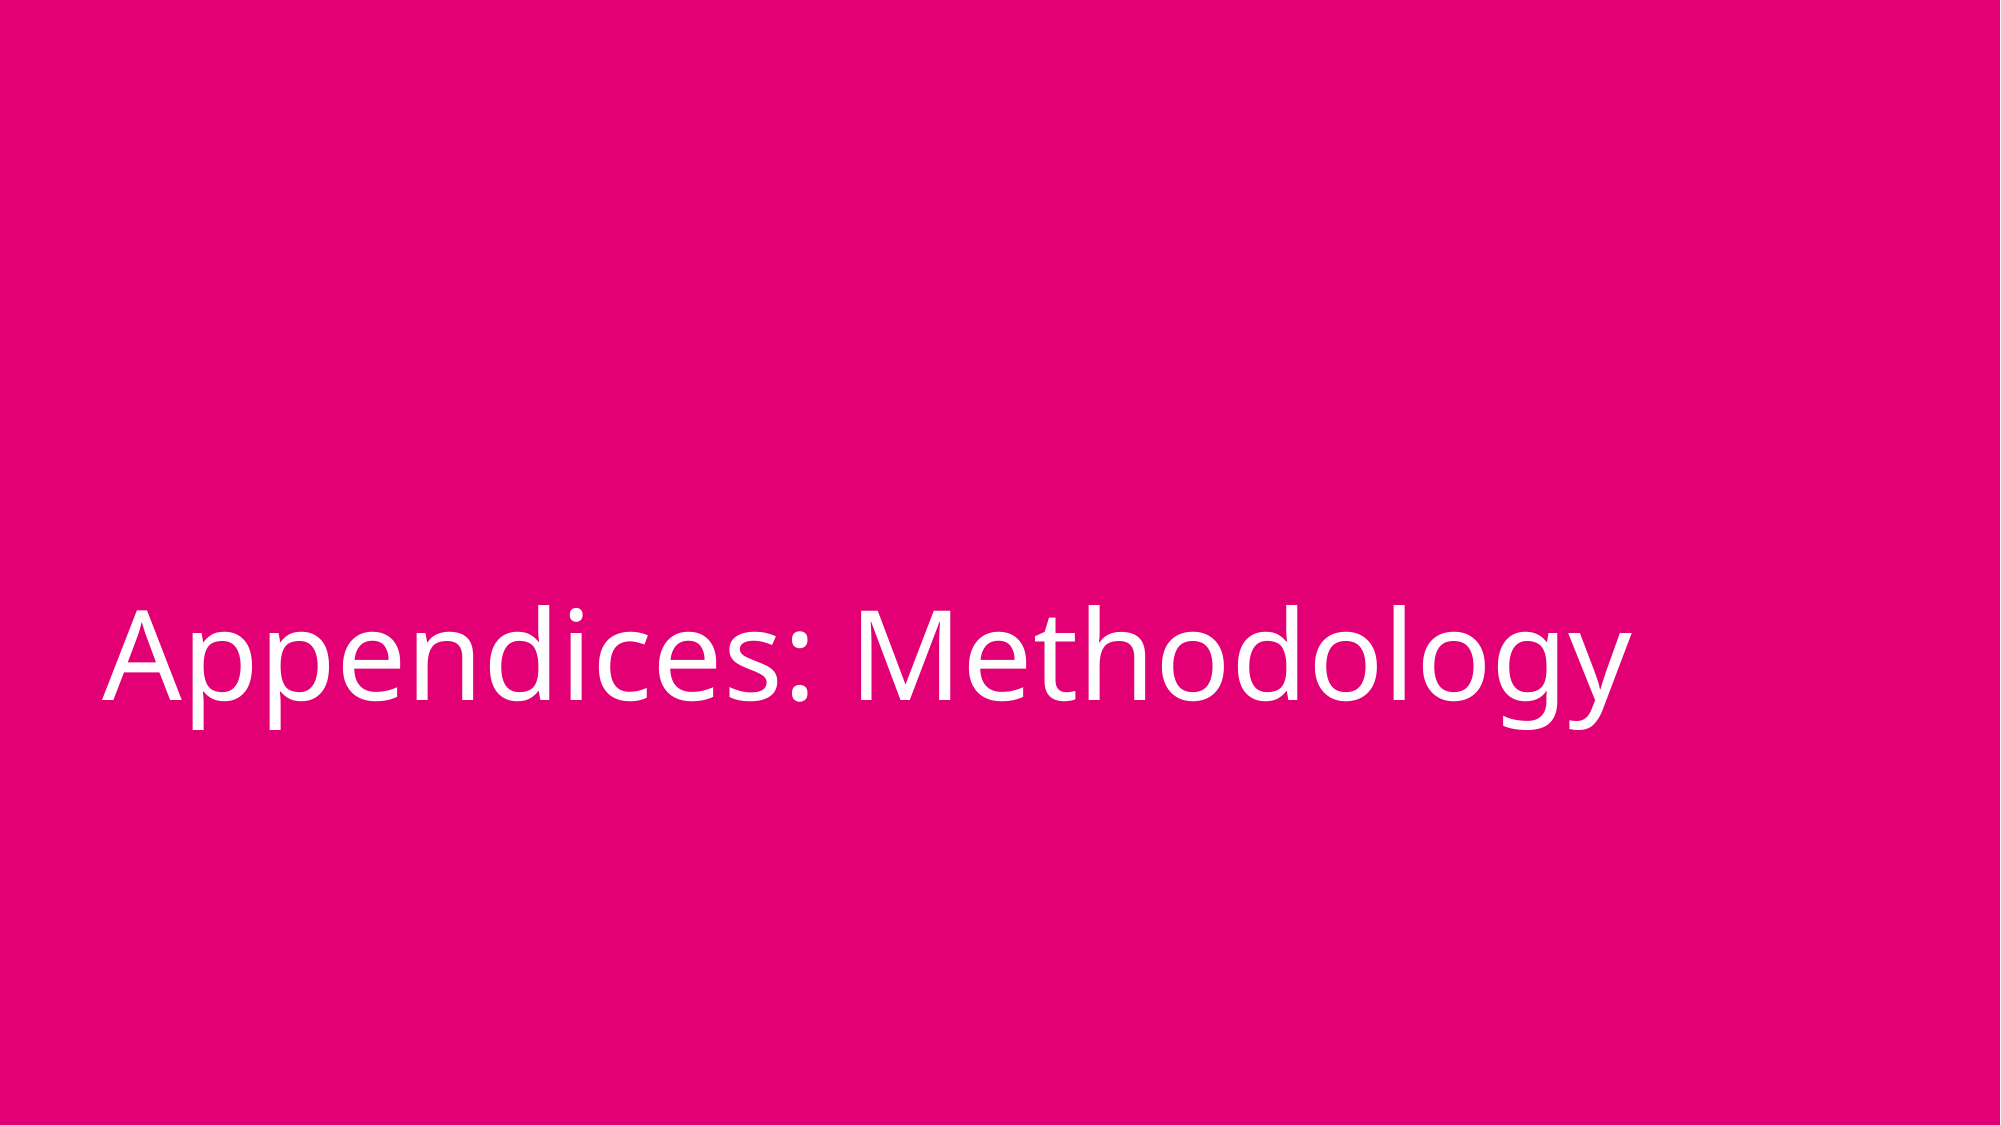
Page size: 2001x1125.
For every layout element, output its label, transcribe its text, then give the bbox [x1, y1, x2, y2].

title Appendices: Methodology [102, 326, 1756, 728]
